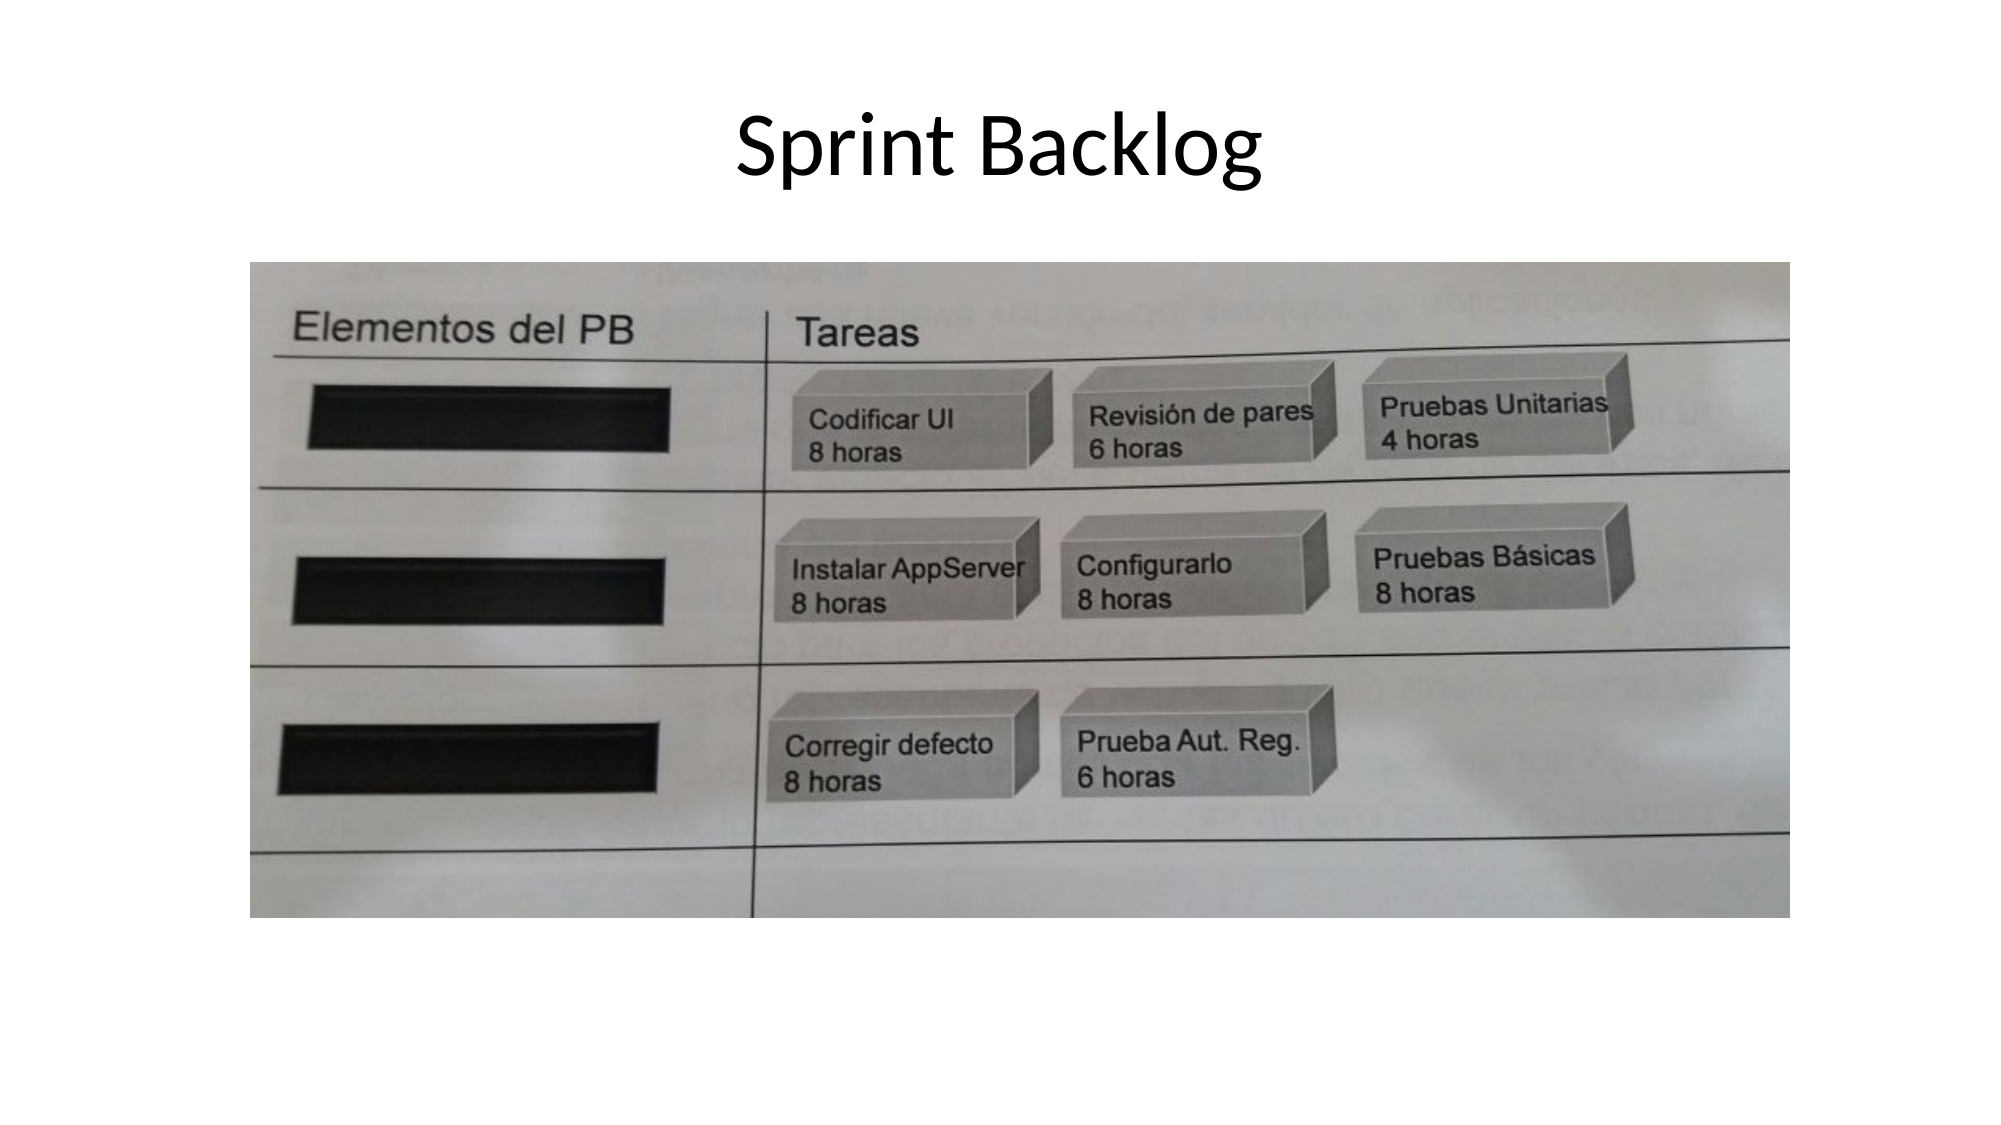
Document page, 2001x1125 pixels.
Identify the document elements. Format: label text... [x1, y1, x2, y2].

picture [250, 262, 1790, 918]
text_box Sprint Backlog [324, 45, 1675, 233]
